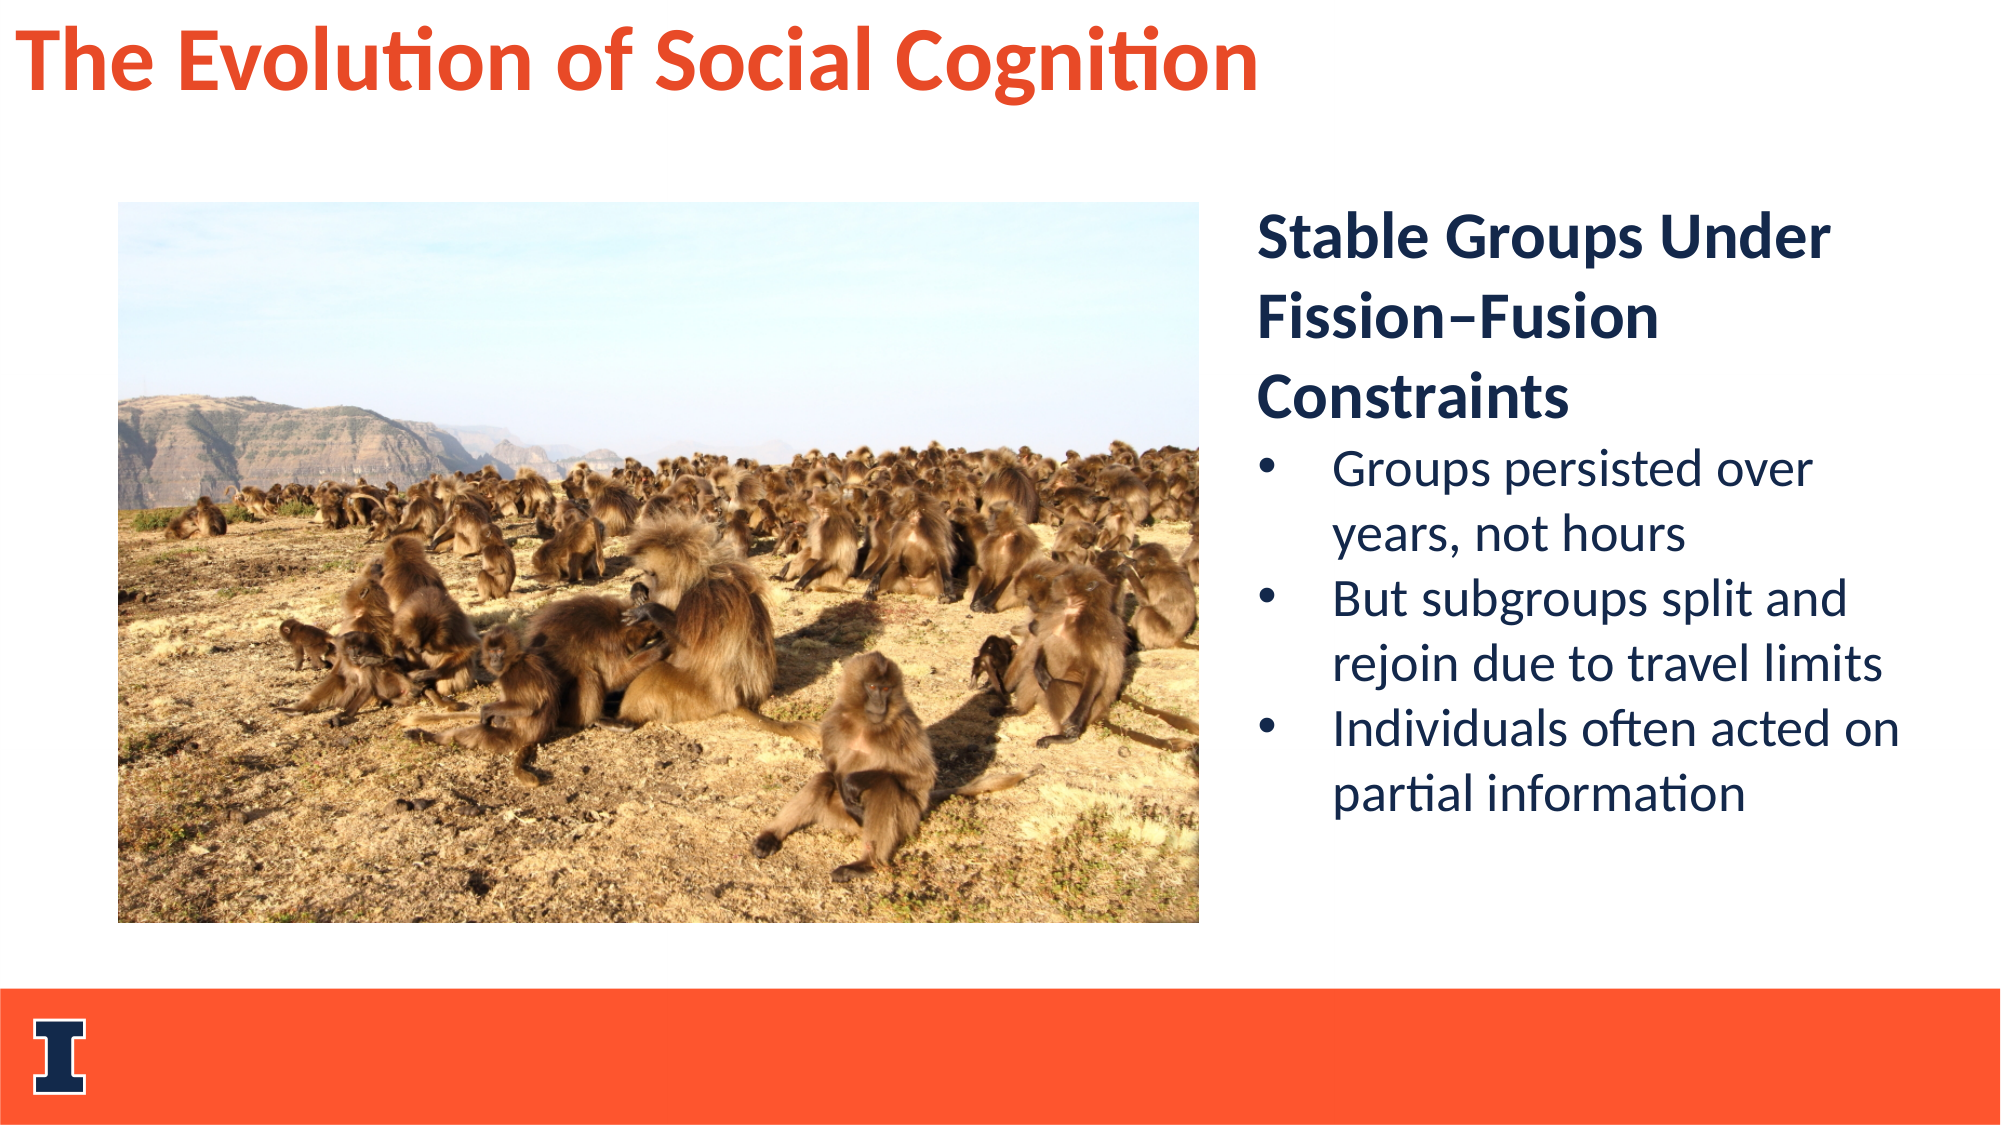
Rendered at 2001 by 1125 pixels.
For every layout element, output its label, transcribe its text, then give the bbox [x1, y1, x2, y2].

picture [0, 0, 2001, 1125]
text_box Stable Groups Under Fission–Fusion Constraints Groups persisted over years, not hours But subgroups split and rejoin due to travel limits Individuals often acted on partial information [1242, 184, 1937, 830]
text_box The Evolution of Social Cognition [0, 0, 1884, 121]
